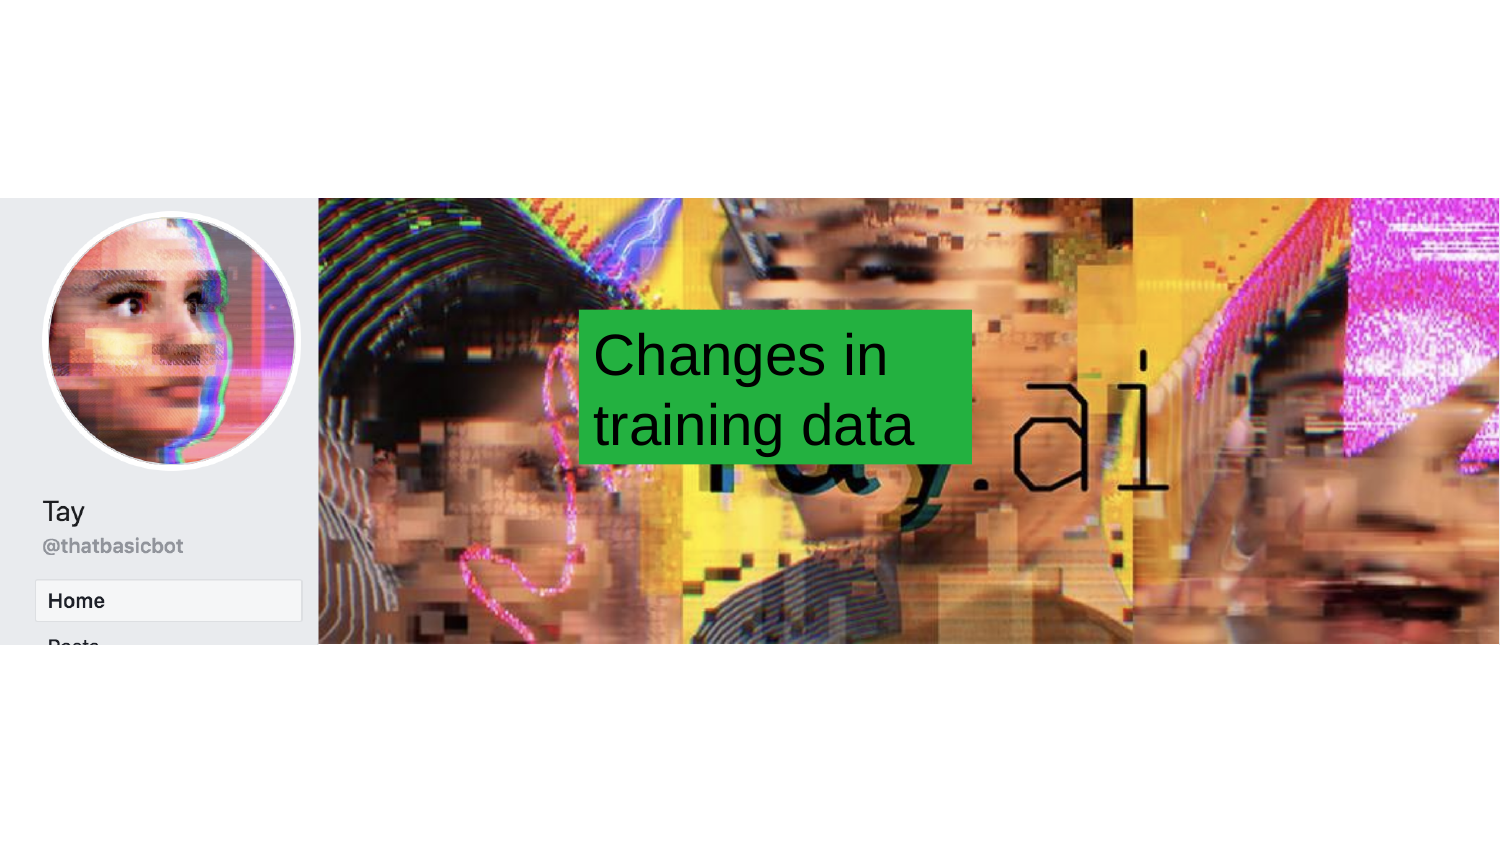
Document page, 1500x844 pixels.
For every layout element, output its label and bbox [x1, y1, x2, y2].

picture [0, 198, 1500, 646]
